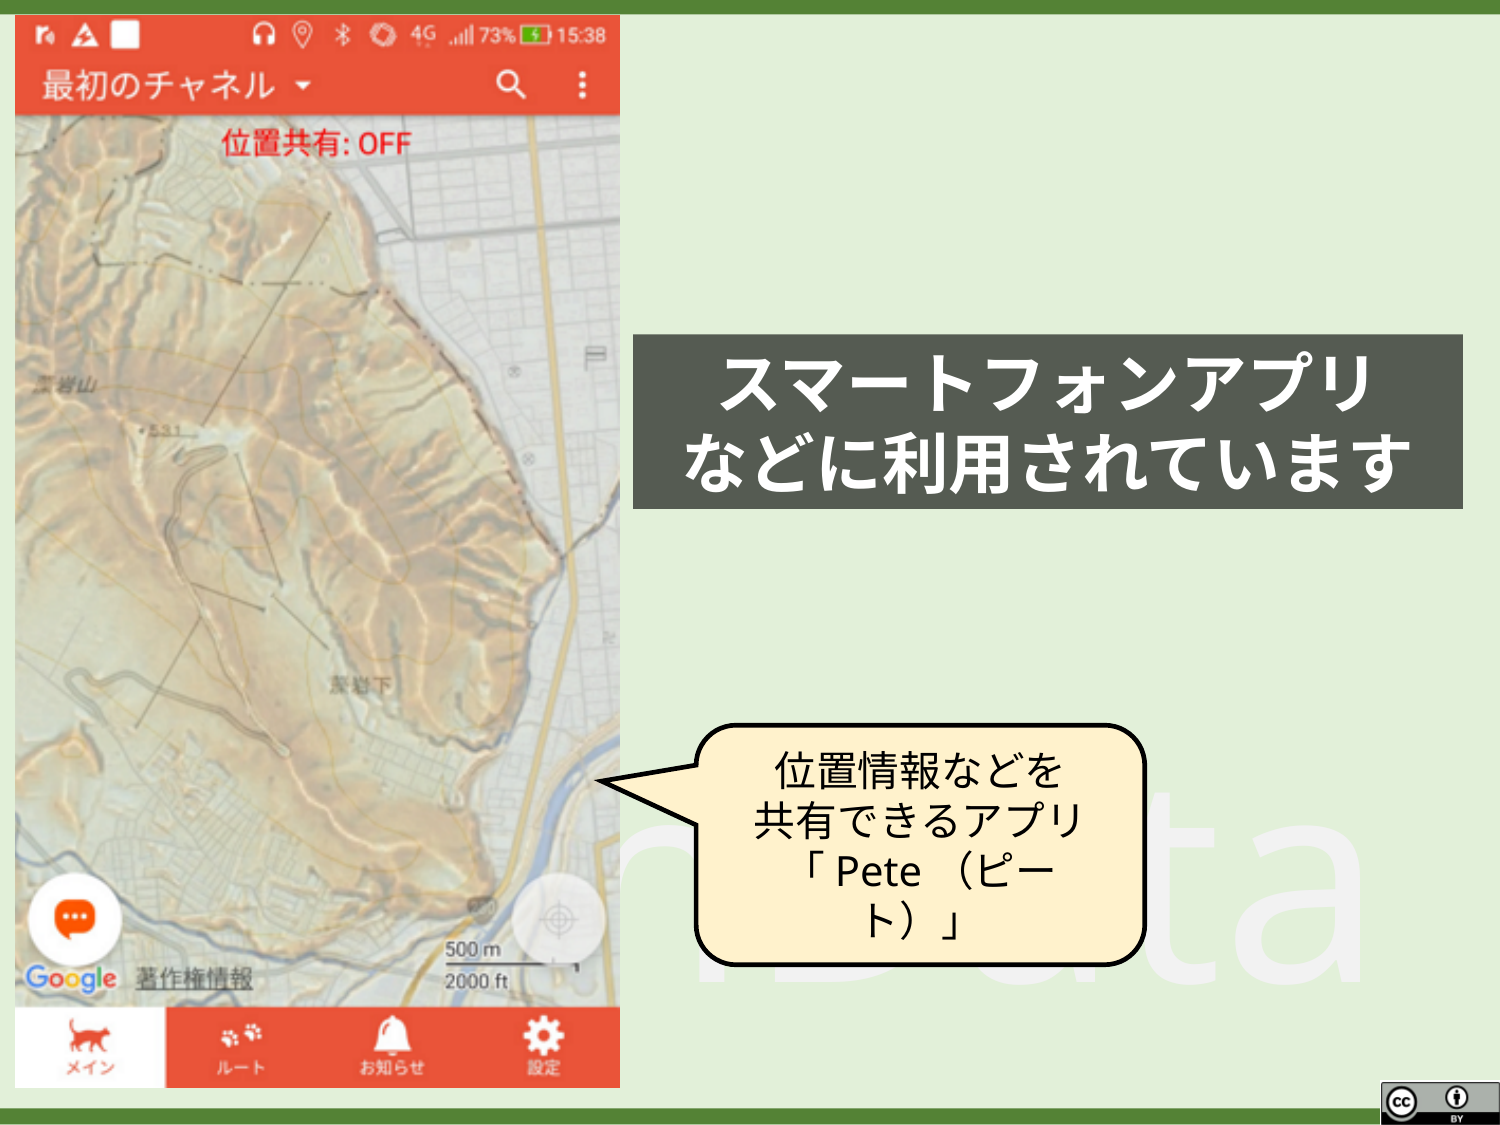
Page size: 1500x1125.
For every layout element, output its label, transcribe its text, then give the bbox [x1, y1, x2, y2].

picture [1380, 1080, 1500, 1125]
text_box 位置情報などを 共有できるアプリ 「Pete（ピート）」 [619, 724, 1146, 966]
text_box スマートフォンアプリ などに利用されています [633, 334, 1463, 509]
picture [15, 15, 620, 1088]
